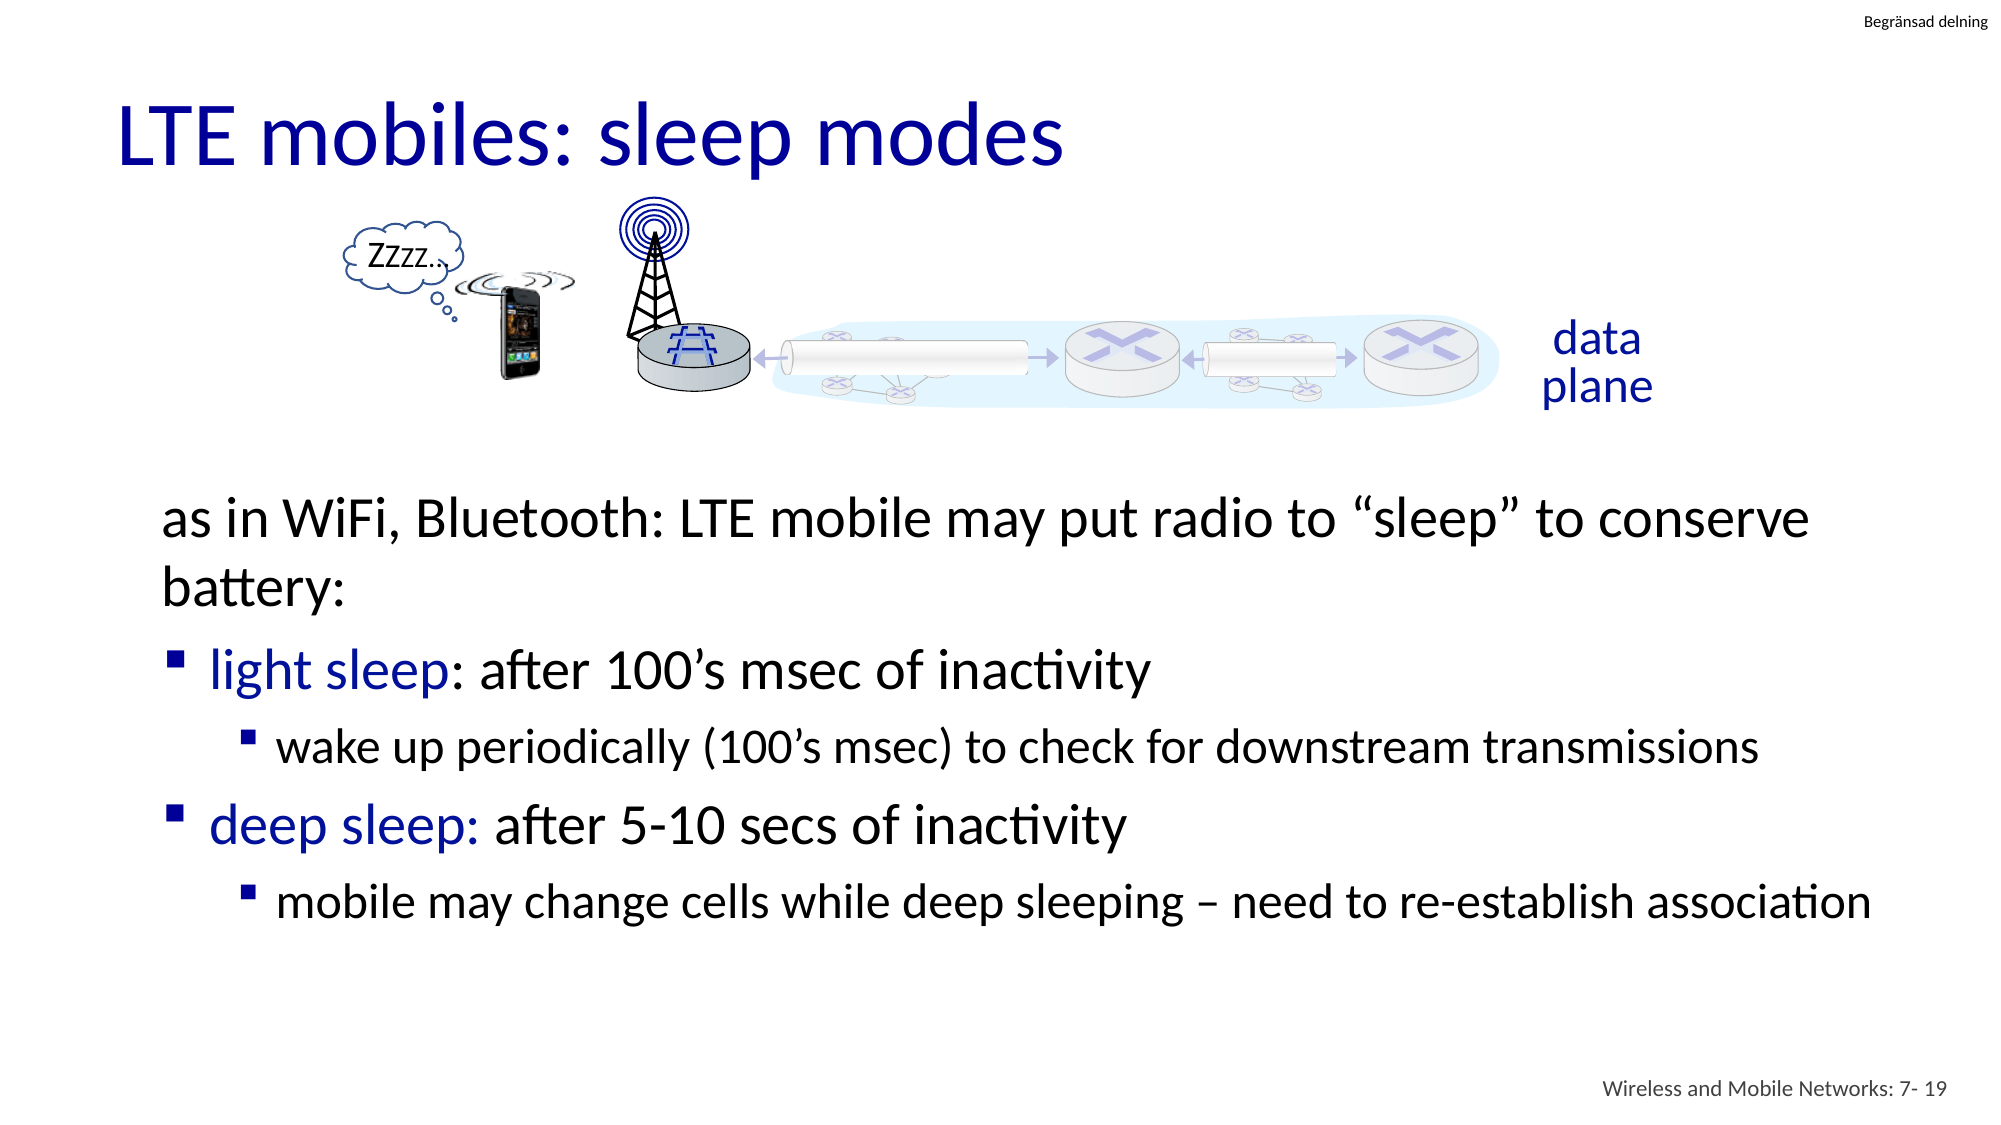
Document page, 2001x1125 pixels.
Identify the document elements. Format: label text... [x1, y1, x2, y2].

picture [780, 340, 1029, 375]
text_box [751, 271, 1511, 439]
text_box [453, 270, 575, 380]
slide_number Wireless and Mobile Networks: 7- 19 [1512, 1056, 1963, 1117]
text_box as in WiFi, Bluetooth: LTE mobile may put radio to “sleep” to conserve battery: light sleep: after 100’s msec of inactivity wake up periodically (100’s msec) to check for downstream transmissions deep sleep: after 5-10 secs of inactivity mobile may change cells while deep sleeping – need to re-establish association [137, 471, 1972, 997]
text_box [1364, 320, 1479, 396]
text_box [772, 314, 1500, 409]
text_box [822, 331, 986, 340]
text_box data plane [1511, 308, 1715, 420]
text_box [1065, 321, 1180, 398]
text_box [620, 197, 750, 392]
picture [1202, 342, 1337, 377]
title LTE mobiles: sleep modes [101, 62, 1827, 210]
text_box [822, 375, 986, 405]
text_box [343, 221, 466, 294]
